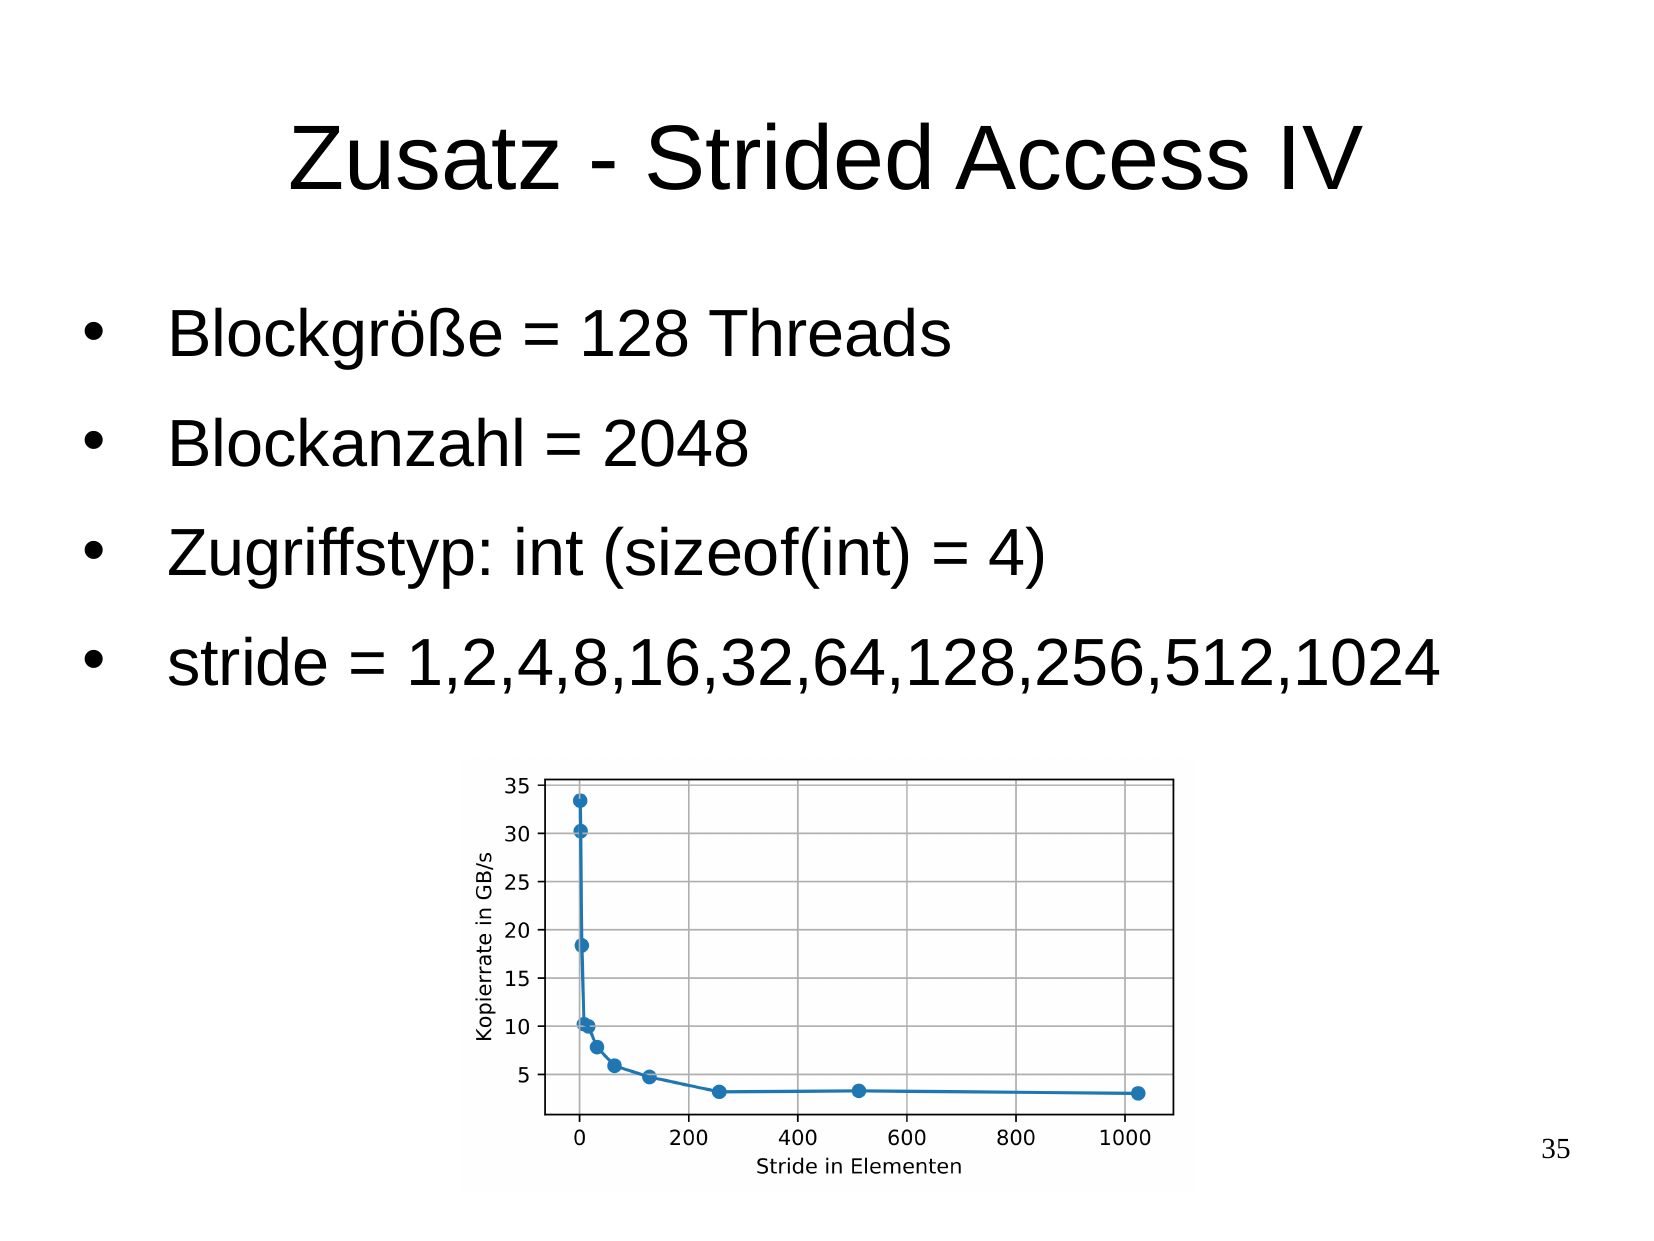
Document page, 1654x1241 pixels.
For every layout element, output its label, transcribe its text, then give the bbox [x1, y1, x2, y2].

list Blockgröße = 128 Threads Blockanzahl = 2048 Zugriffstyp: int (sizeof(int) = 4) stride = 1,2,4,8,16,32,64,128,256,512,1024 [82, 290, 1571, 1109]
title Zusatz - Strided Access IV [82, 49, 1571, 257]
picture [460, 757, 1194, 1191]
slide_number 35 [1185, 1129, 1571, 1216]
